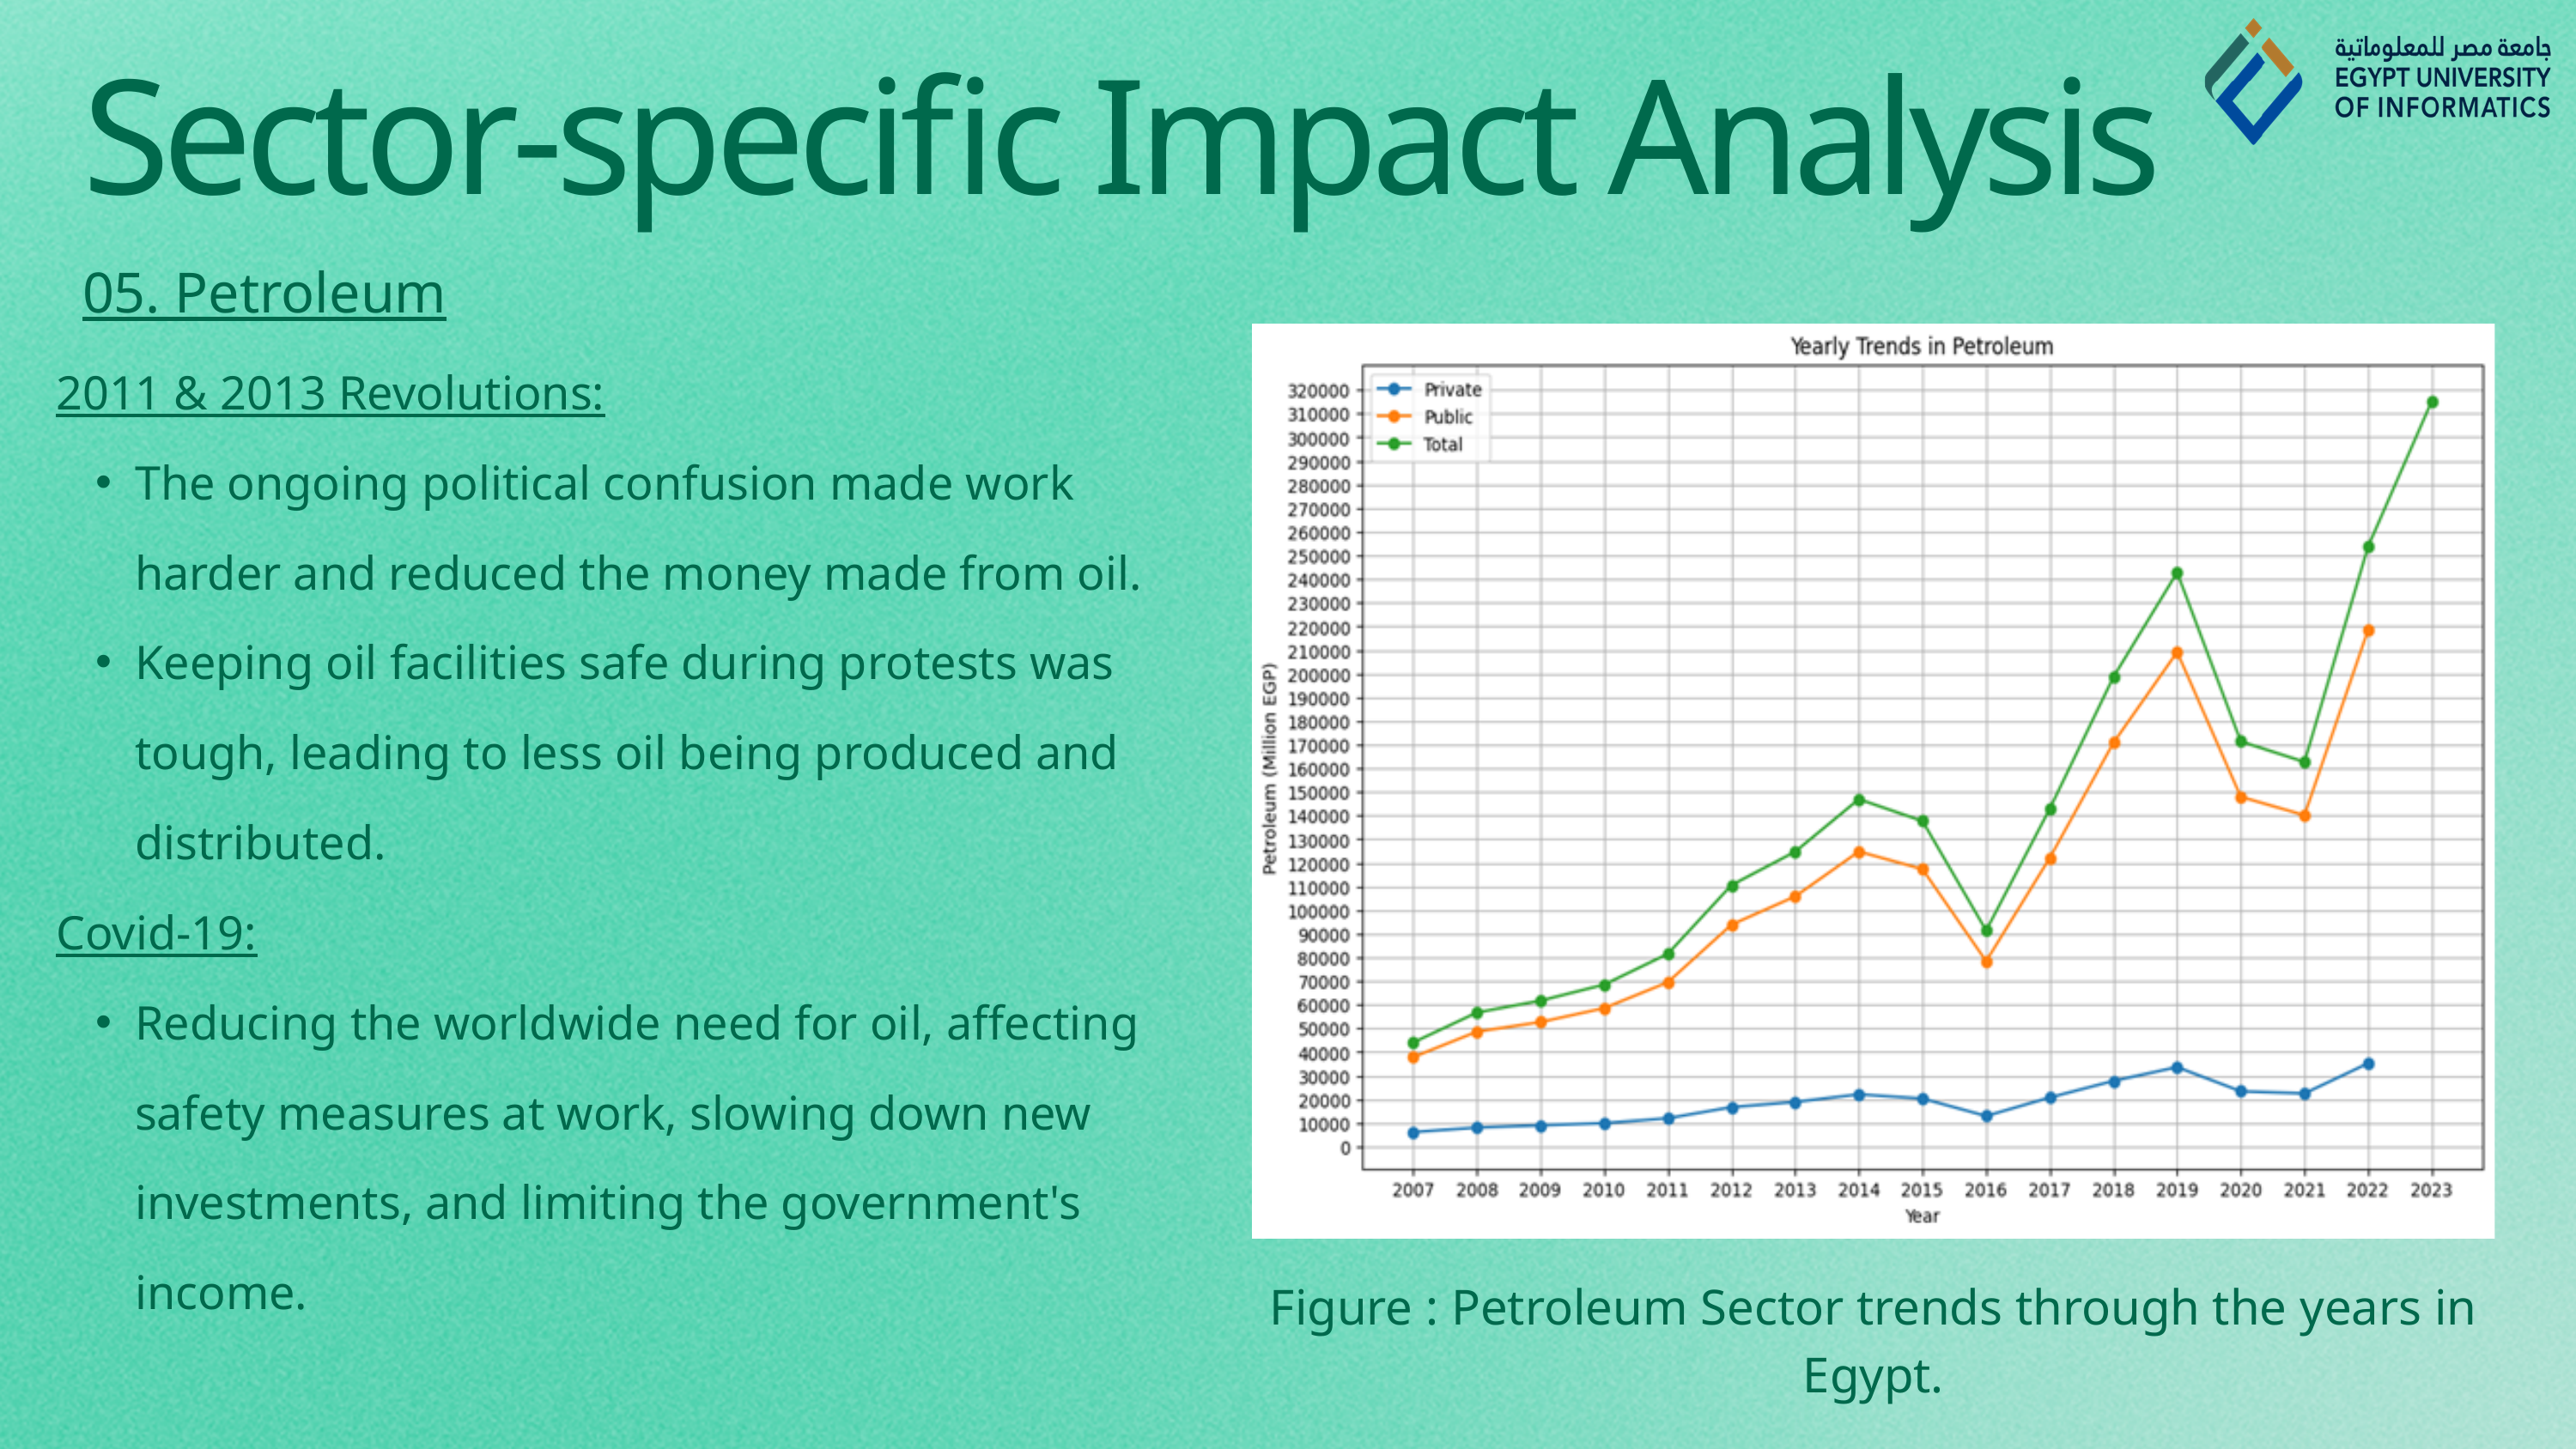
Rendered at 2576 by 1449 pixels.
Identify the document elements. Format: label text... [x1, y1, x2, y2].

text_box 2011 & 2013 Revolutions: The ongoing political confusion made work harder and reduced the money made from oil. Keeping oil facilities safe during protests was tough, leading to less oil being produced and distributed. Covid-19: Reducing the worldwide need for oil, affecting safety measures at work, slowing down new investments, and limiting the government's income. [56, 329, 1150, 1319]
text_box [1252, 324, 2495, 1239]
text_box Sector-specific Impact Analysis [82, 83, 2216, 227]
text_box [0, 0, 2576, 1449]
text_box 05. Petroleum [82, 246, 948, 329]
text_box [2204, 18, 2551, 145]
text_box Figure : Petroleum Sector trends through the years in Egypt. [1205, 1266, 2542, 1403]
